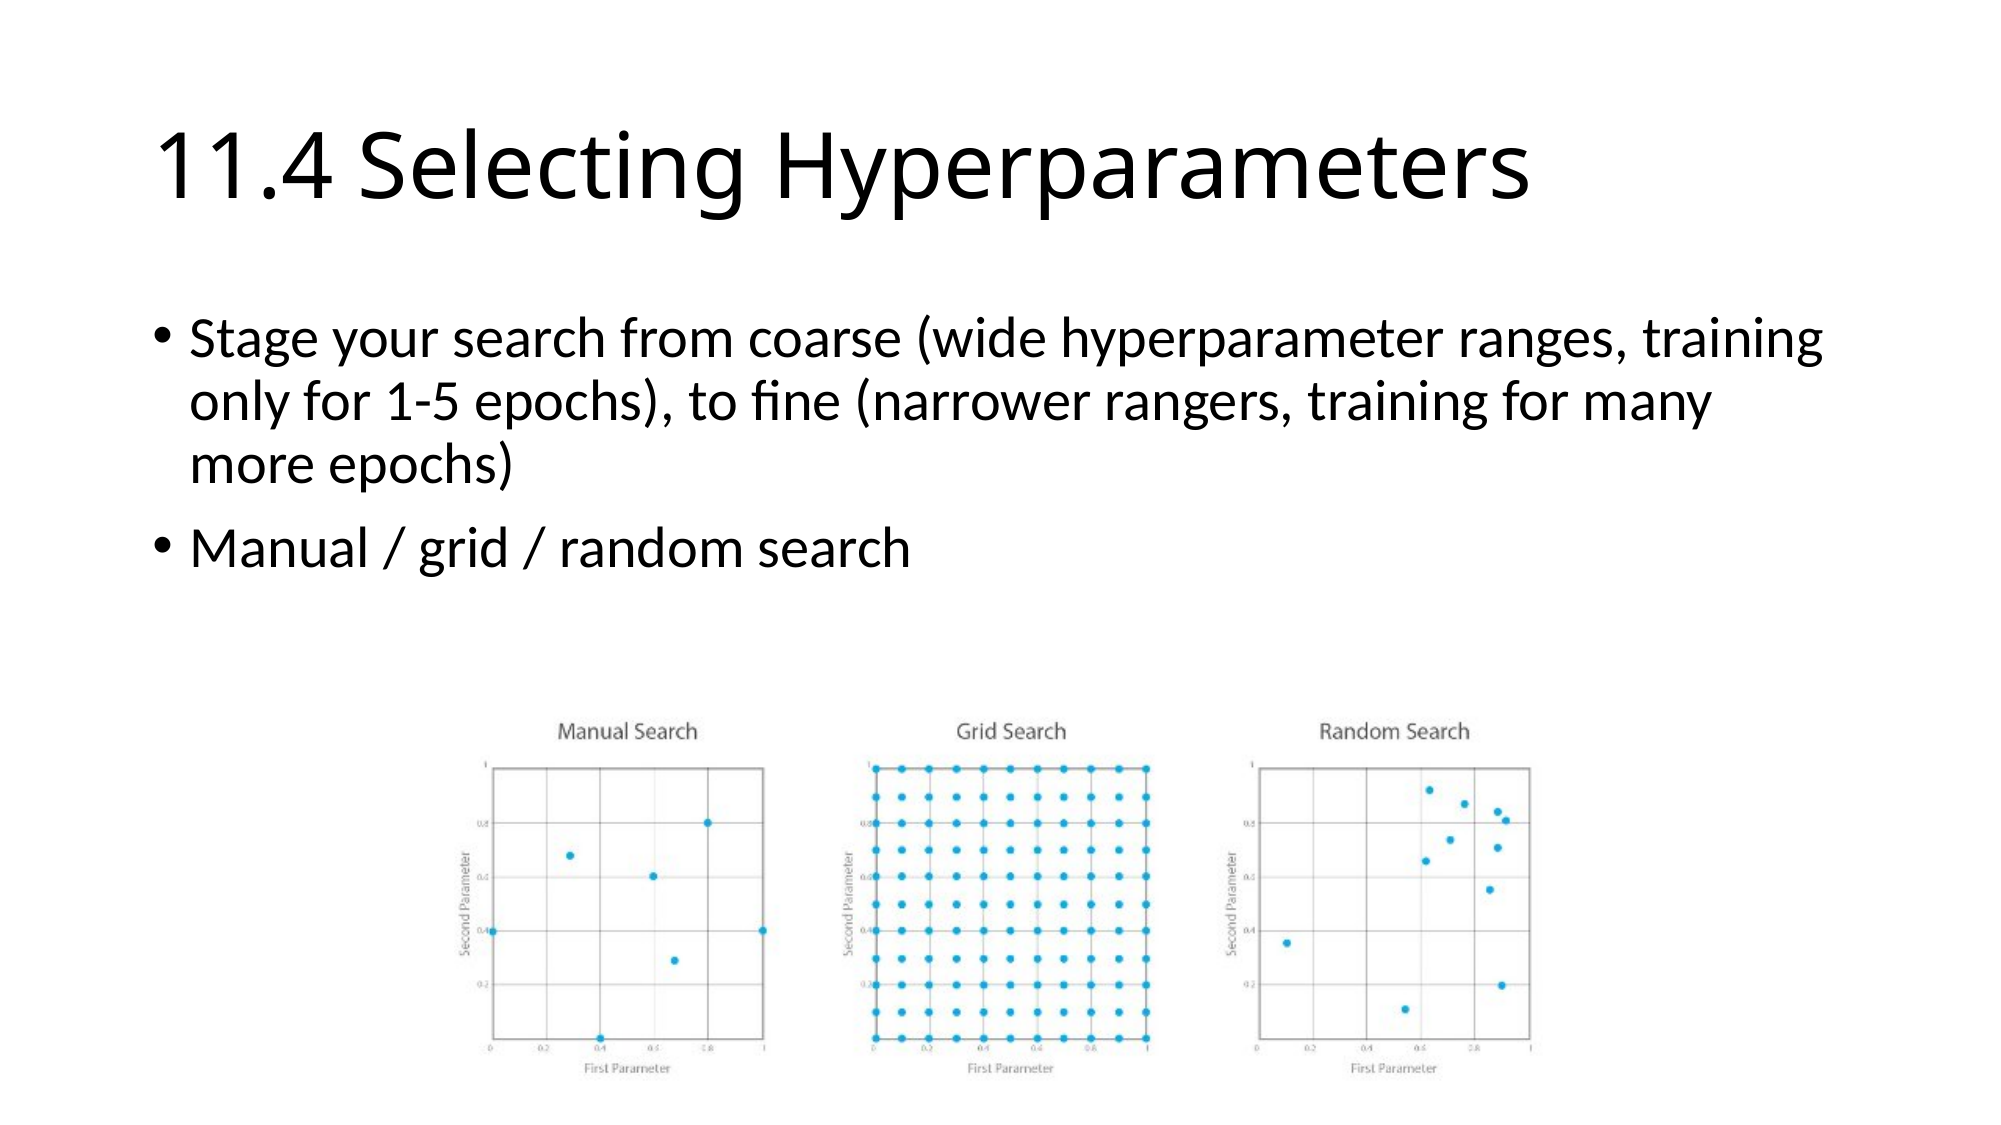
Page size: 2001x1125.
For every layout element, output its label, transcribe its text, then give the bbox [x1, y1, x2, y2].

list Stage your search from coarse (wide hyperparameter ranges, training only for 1-5 epochs), to fine (narrower rangers, training for many more epochs) Manual / grid / random search [137, 299, 1863, 1014]
title 11.4 Selecting Hyperparameters [137, 59, 1863, 278]
picture [454, 705, 1546, 1084]
